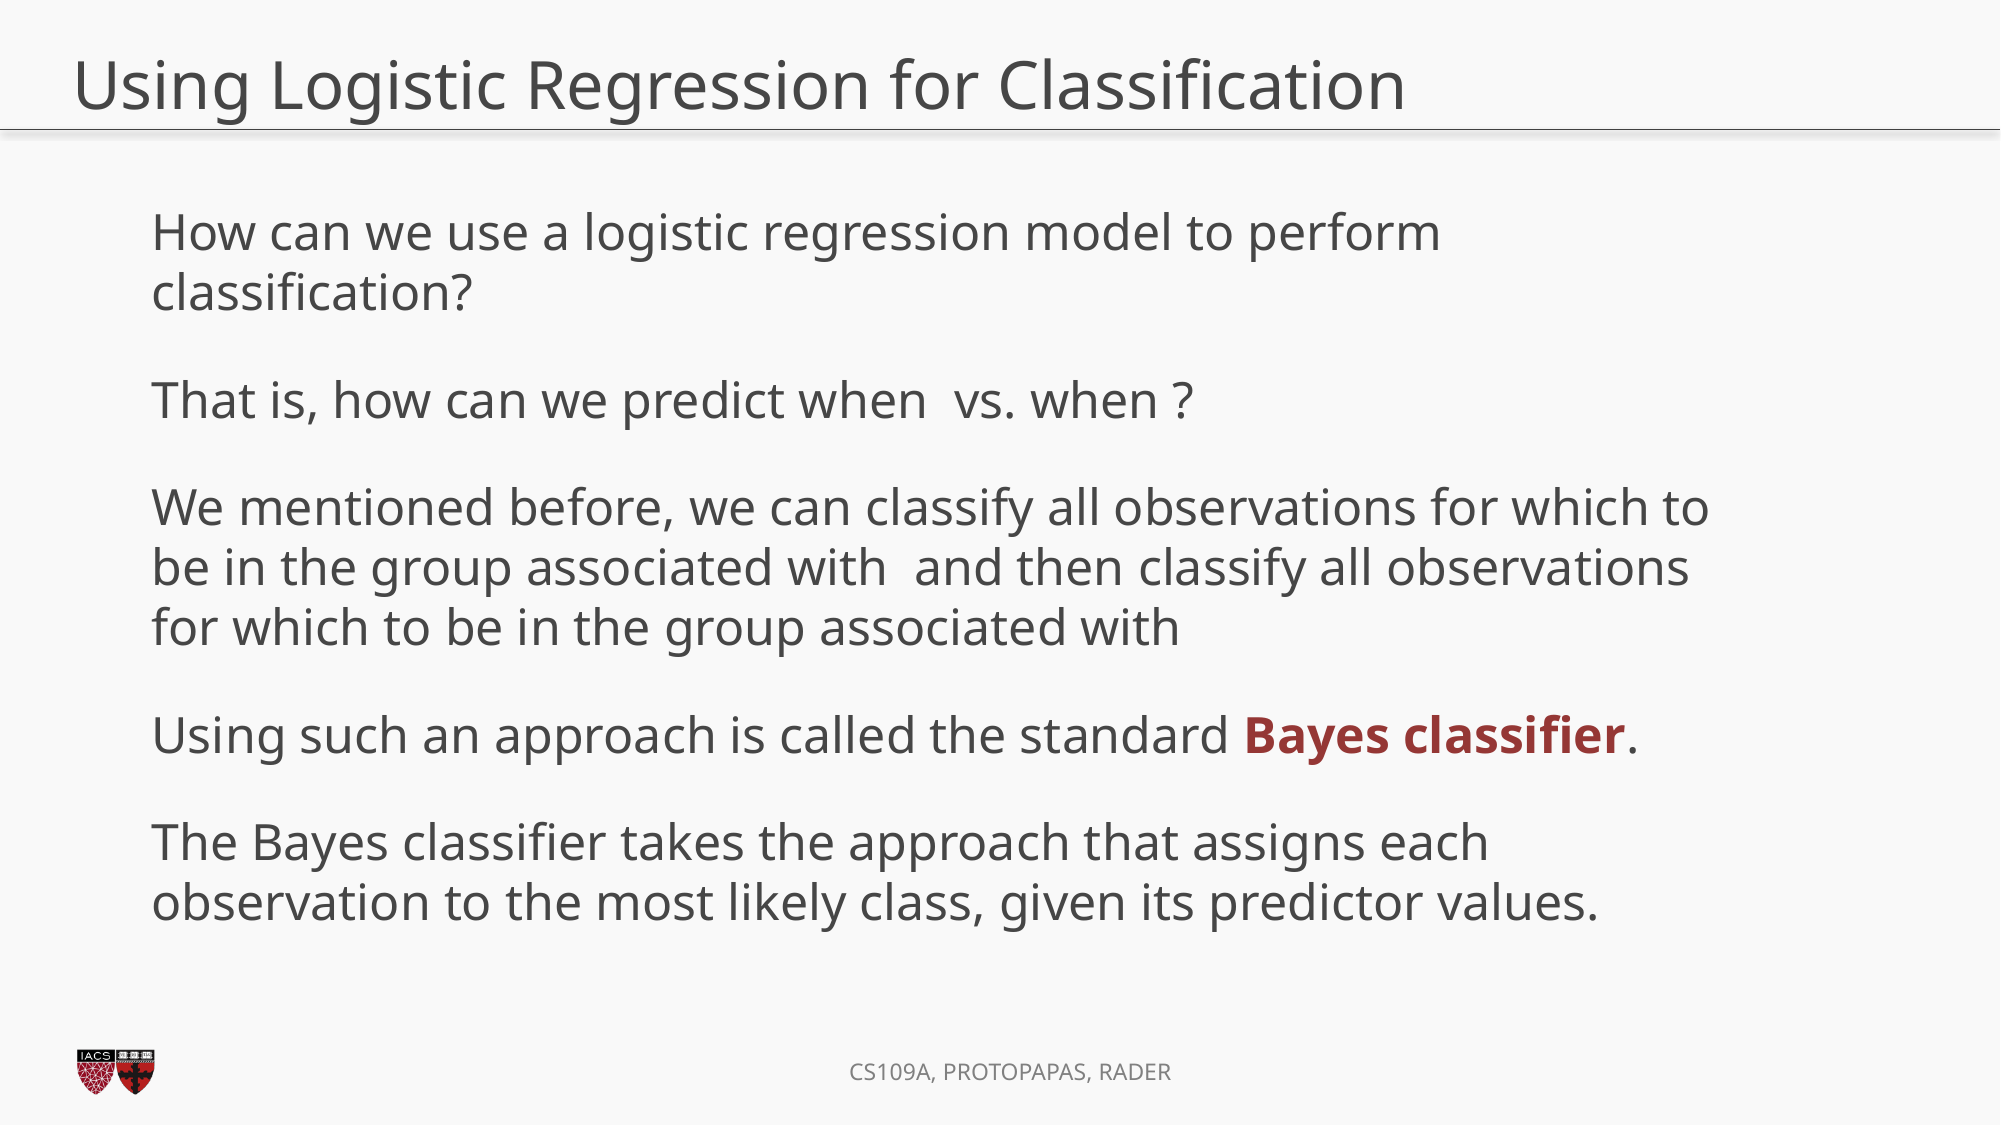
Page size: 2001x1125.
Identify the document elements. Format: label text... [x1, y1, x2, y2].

picture [75, 1049, 155, 1095]
title Using Logistic Regression for Classification [57, 35, 1943, 162]
